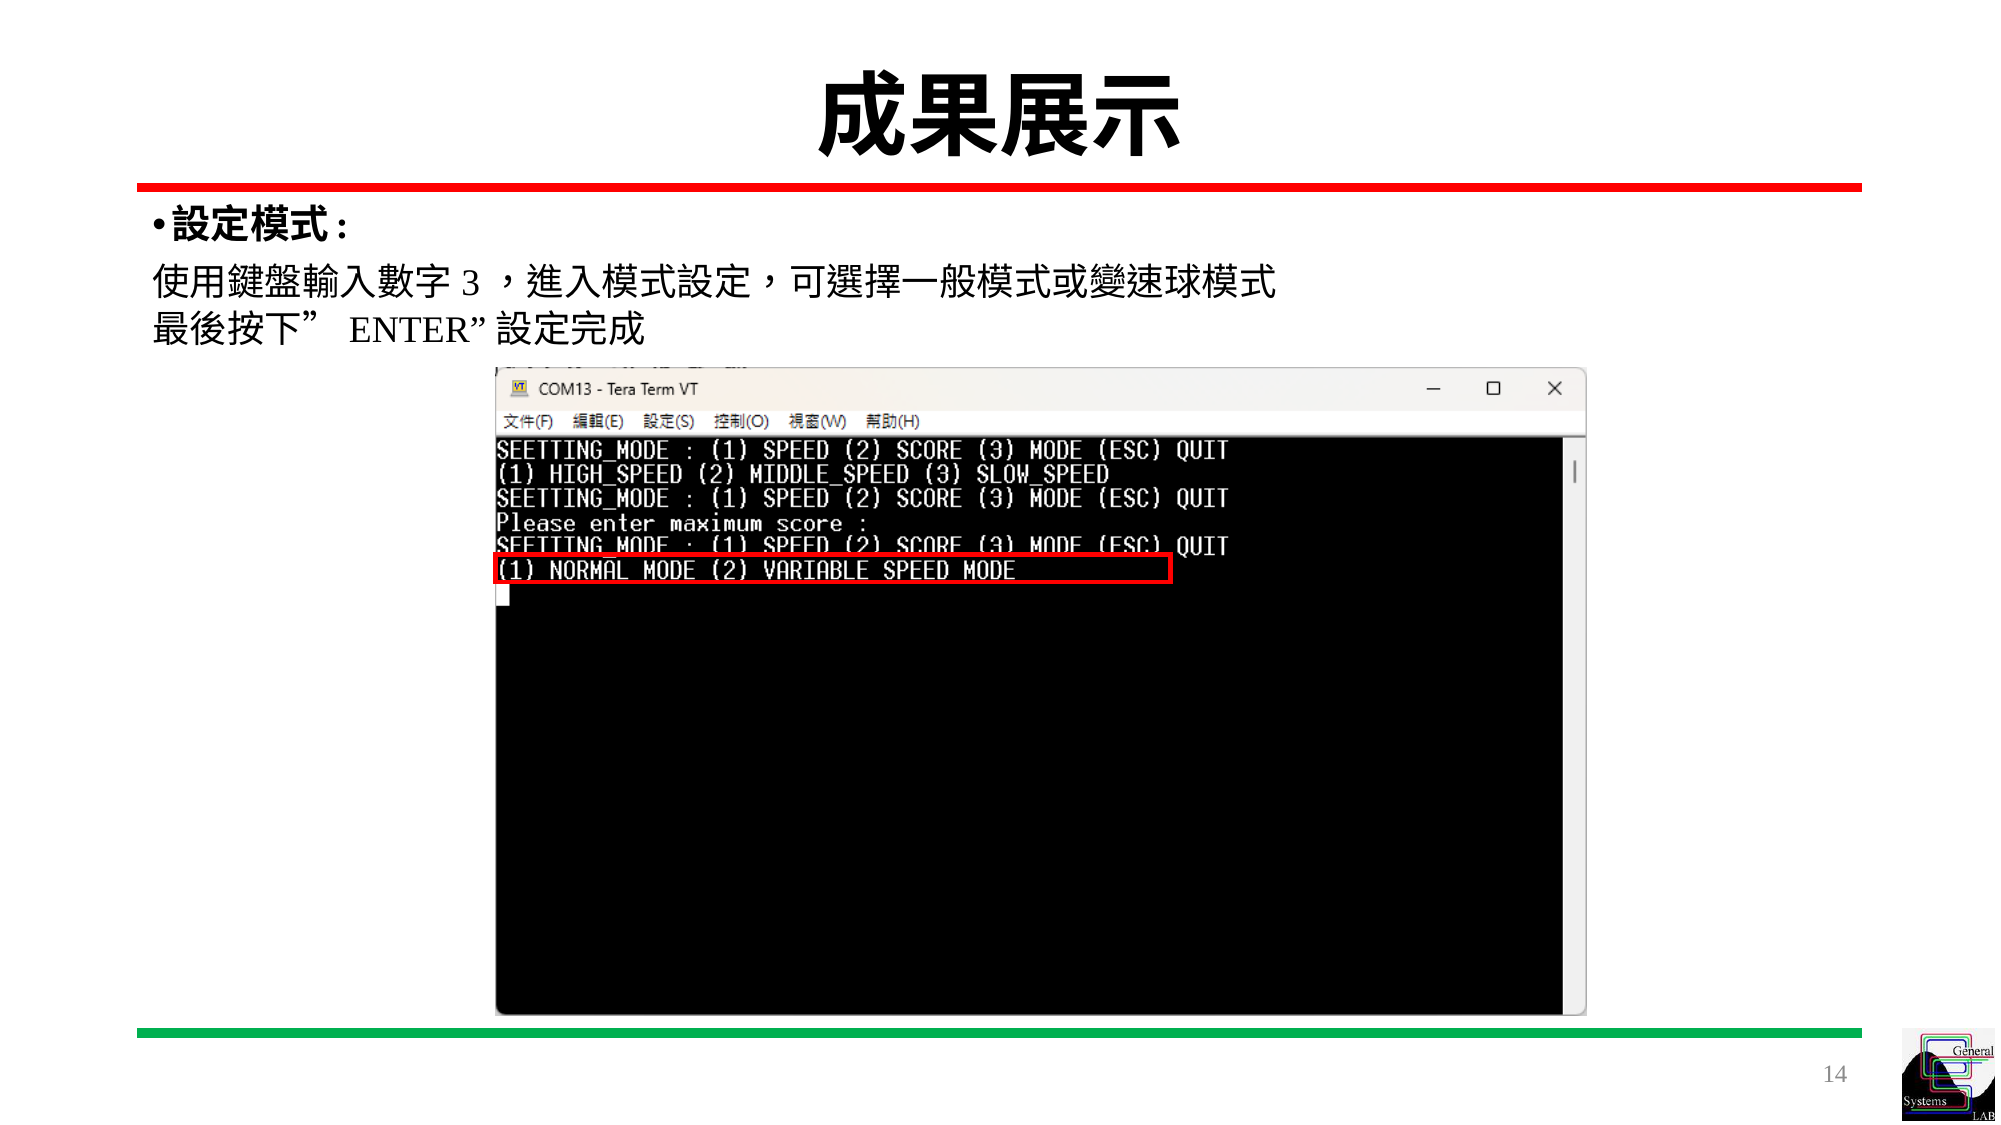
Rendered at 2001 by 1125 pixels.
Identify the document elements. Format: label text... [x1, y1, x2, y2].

title 成果展示 [137, 59, 1863, 178]
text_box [495, 367, 1587, 1016]
list 設定模式: [137, 197, 441, 255]
text_box 使用鍵盤輸入數字3，進入模式設定，可選擇一般模式或變速球模式 最後按下”ENTER”設定完成 [137, 255, 1910, 1024]
picture [1902, 1028, 1995, 1121]
slide_number 14 [1412, 1042, 1863, 1103]
